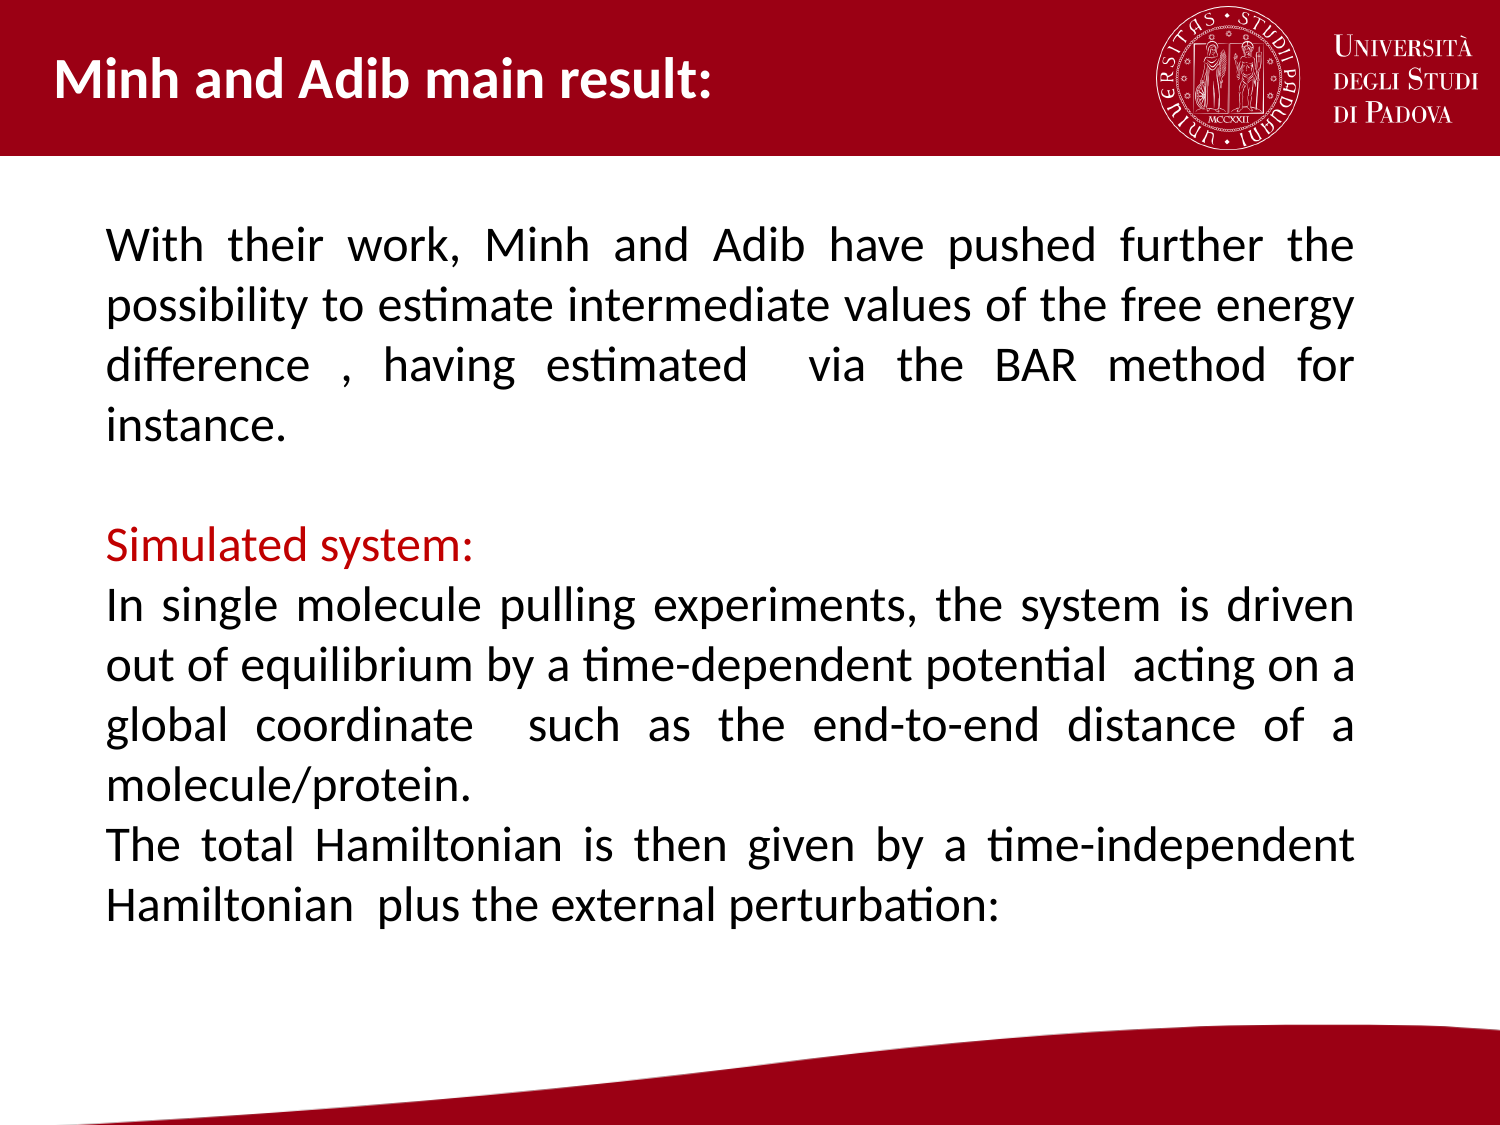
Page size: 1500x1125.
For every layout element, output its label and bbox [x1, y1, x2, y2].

picture [38, 1024, 1500, 1125]
picture [0, 0, 1500, 156]
